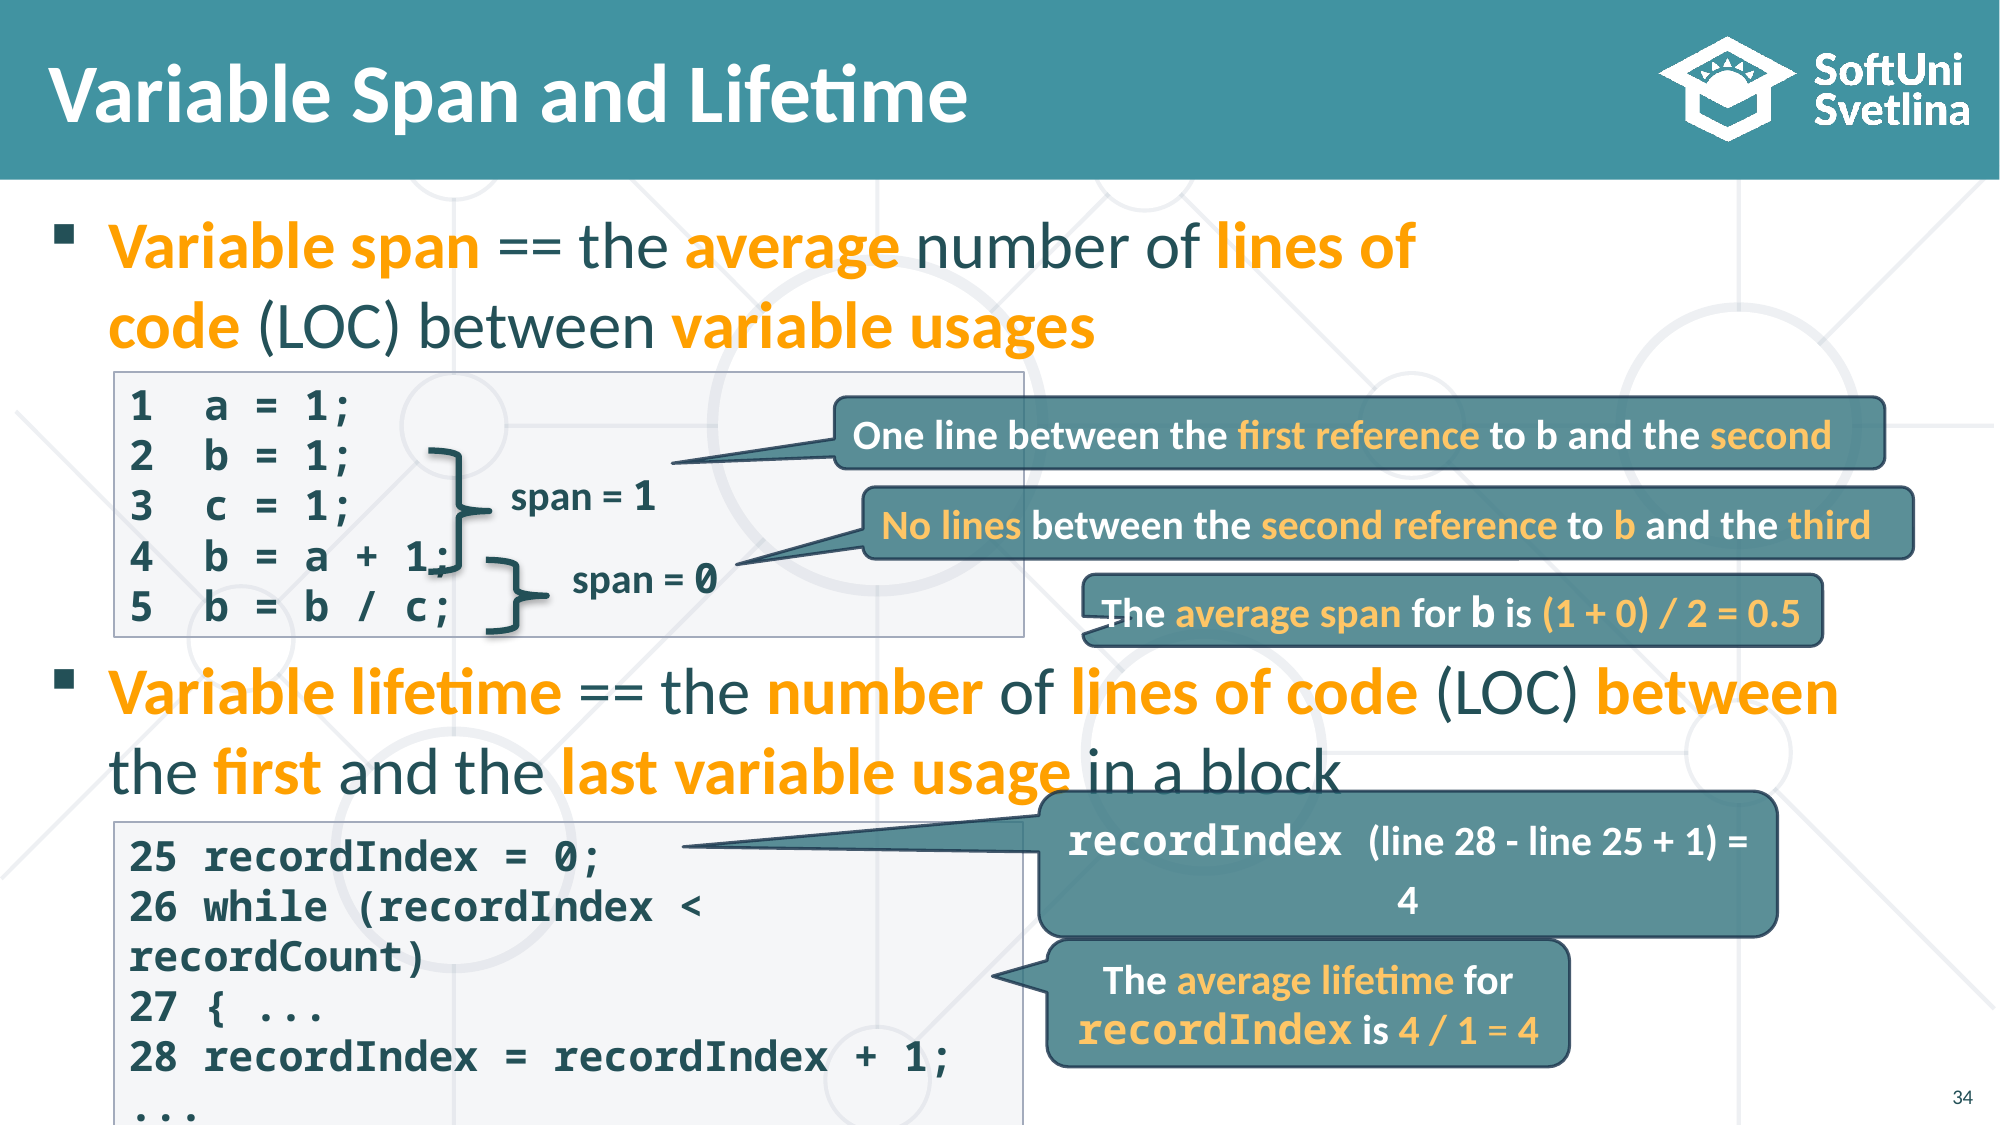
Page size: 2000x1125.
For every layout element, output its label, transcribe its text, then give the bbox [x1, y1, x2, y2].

text_box The average lifetime for recordIndex is 4 / 1 = 4 [992, 939, 1570, 1067]
text_box No lines between the second reference to b and the third [736, 486, 1914, 565]
text_box One line between the first reference to b and the second [672, 396, 1885, 469]
text_box recordIndex (line 28 - line 25 + 1) = 4 [683, 791, 1778, 938]
list Variable span == the average number of lines of code (LOC) between variable usages Variable lifetime == the number of lines of code (LOC) between the first and the last variable usage in a block [31, 196, 1970, 1109]
text_box 1 a = 1; 2 b = 1; 3 c = 1; 4 b = a + 1; 5 b = b / c; [114, 371, 1024, 637]
text_box span = 0 [557, 544, 734, 610]
picture [1653, 32, 1971, 146]
text_box [485, 556, 550, 635]
text_box span = 1 [495, 461, 673, 527]
slide_number 34 [1927, 1067, 1989, 1117]
title Variable Span and Lifetime [31, 16, 1638, 162]
text_box 25 recordIndex = 0; 26 while (recordIndex < recordCount) 27 { ... 28 recordIndex = recordIndex + 1; ... [113, 822, 1024, 1125]
text_box The average span for b is (1 + 0) / 2 = 0.5 [1083, 574, 1823, 647]
text_box [428, 447, 493, 575]
